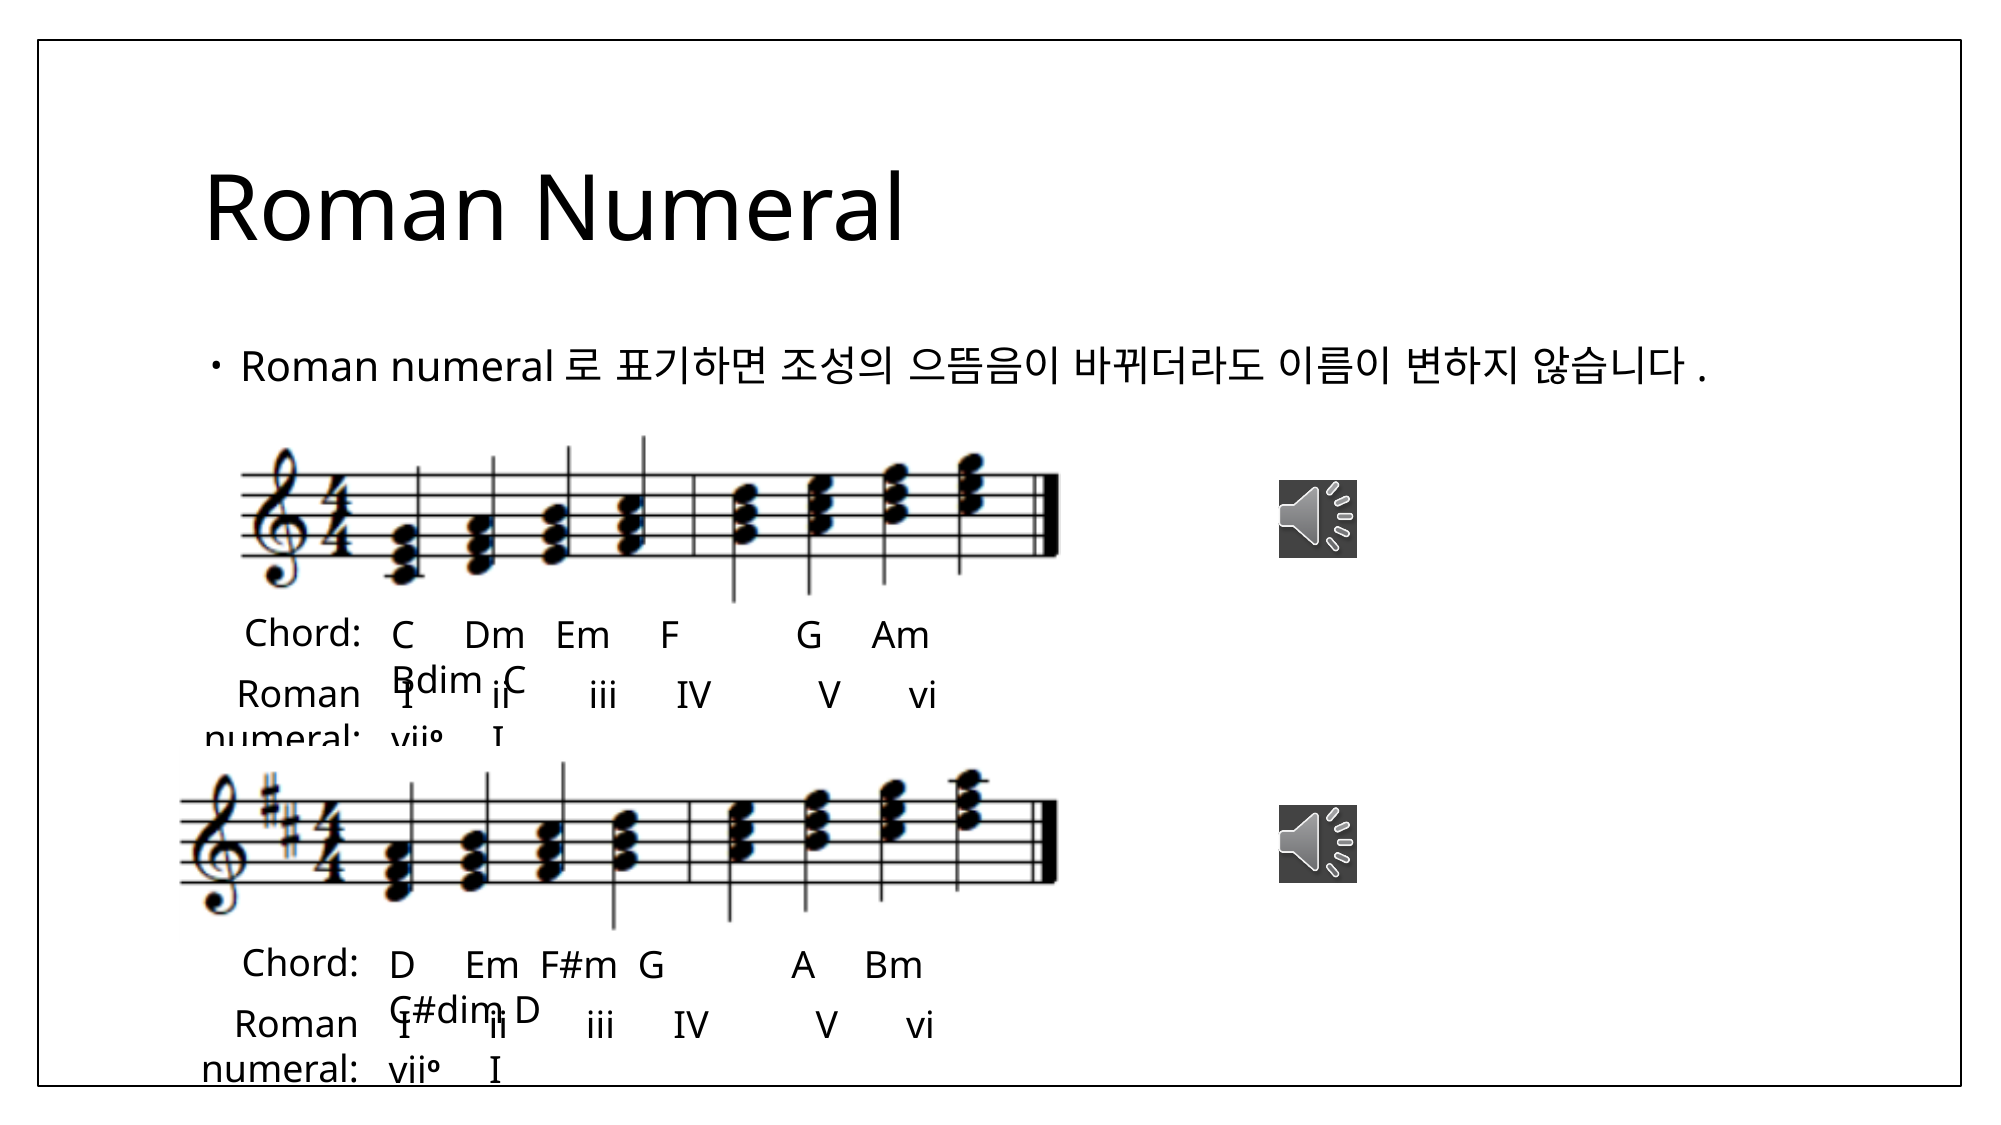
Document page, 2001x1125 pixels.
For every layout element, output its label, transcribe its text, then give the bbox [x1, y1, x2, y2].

text_box I ii iii IV V vi viio I [373, 993, 1034, 1099]
picture [1277, 804, 1359, 885]
picture [236, 418, 1062, 620]
picture [177, 746, 1061, 943]
text_box Chord: [66, 601, 377, 662]
text_box Roman numeral: [64, 992, 374, 1097]
text_box Chord: [64, 931, 374, 992]
text_box I ii iii IV V vi viio I [377, 664, 1037, 744]
title Roman Numeral [187, 99, 1808, 323]
list Roman numeral로 표기하면 조성의 으뜸음이 바뀌더라도 이름이 변하지 않습니다. [187, 337, 1808, 1025]
picture [1277, 478, 1359, 560]
text_box Roman numeral: [66, 662, 377, 768]
text_box C Dm Em F G Am Bdim C [377, 629, 1037, 664]
text_box D Em F#m G A Bm C#dim D [374, 952, 1034, 993]
